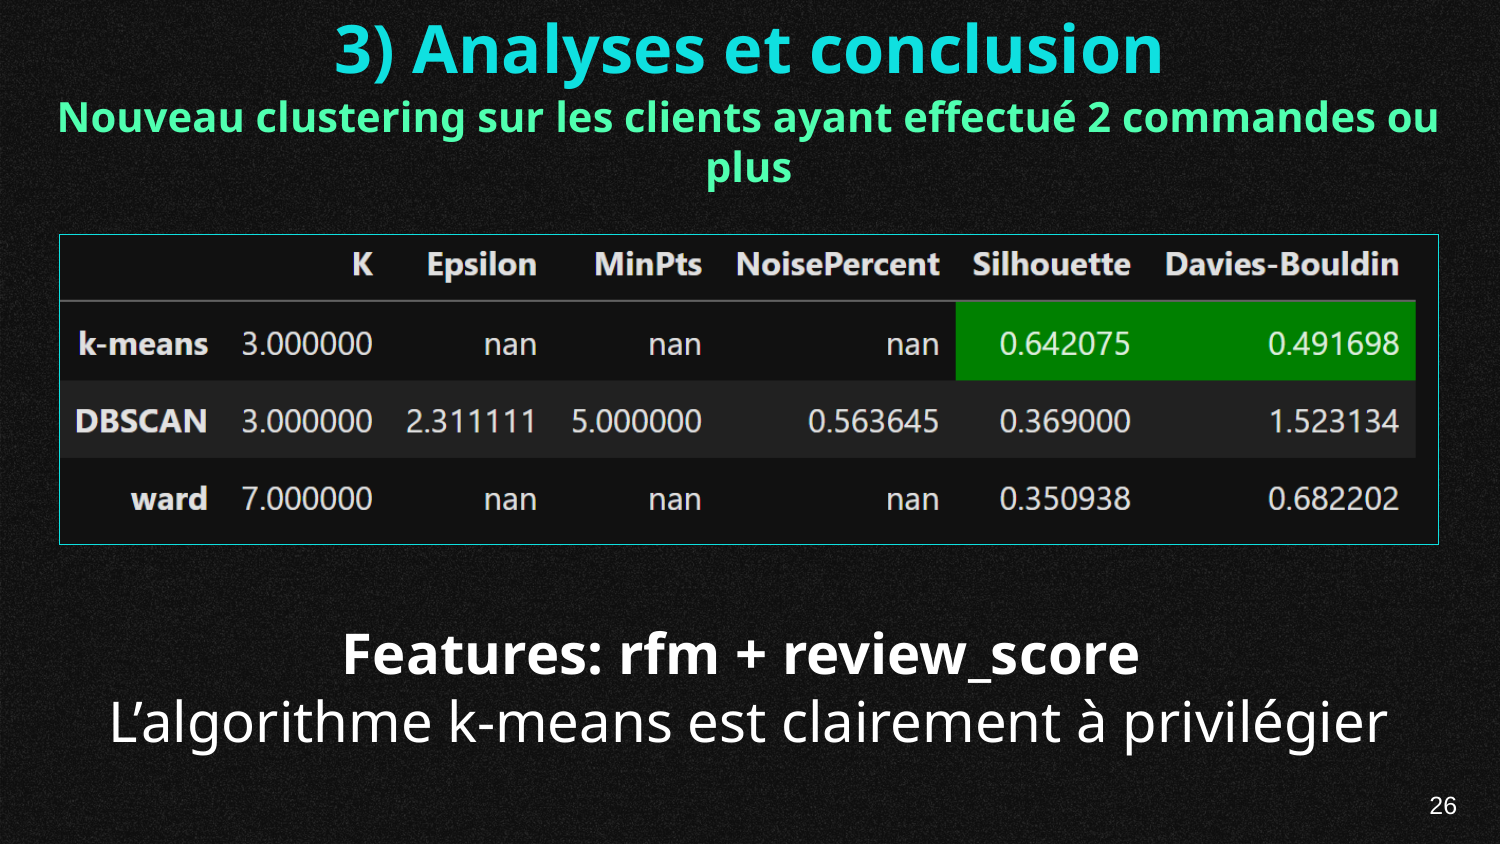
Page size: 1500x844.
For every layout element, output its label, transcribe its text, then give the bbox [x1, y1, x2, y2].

text_box Nouveau clustering sur les clients ayant effectué 2 commandes ou plus [0, 75, 1499, 154]
picture [59, 234, 1439, 545]
text_box 3) Analyses et conclusion [0, 0, 1500, 113]
text_box Features: rfm + review_score L’algorithme k-means est clairement à privilégier [30, 603, 1446, 844]
